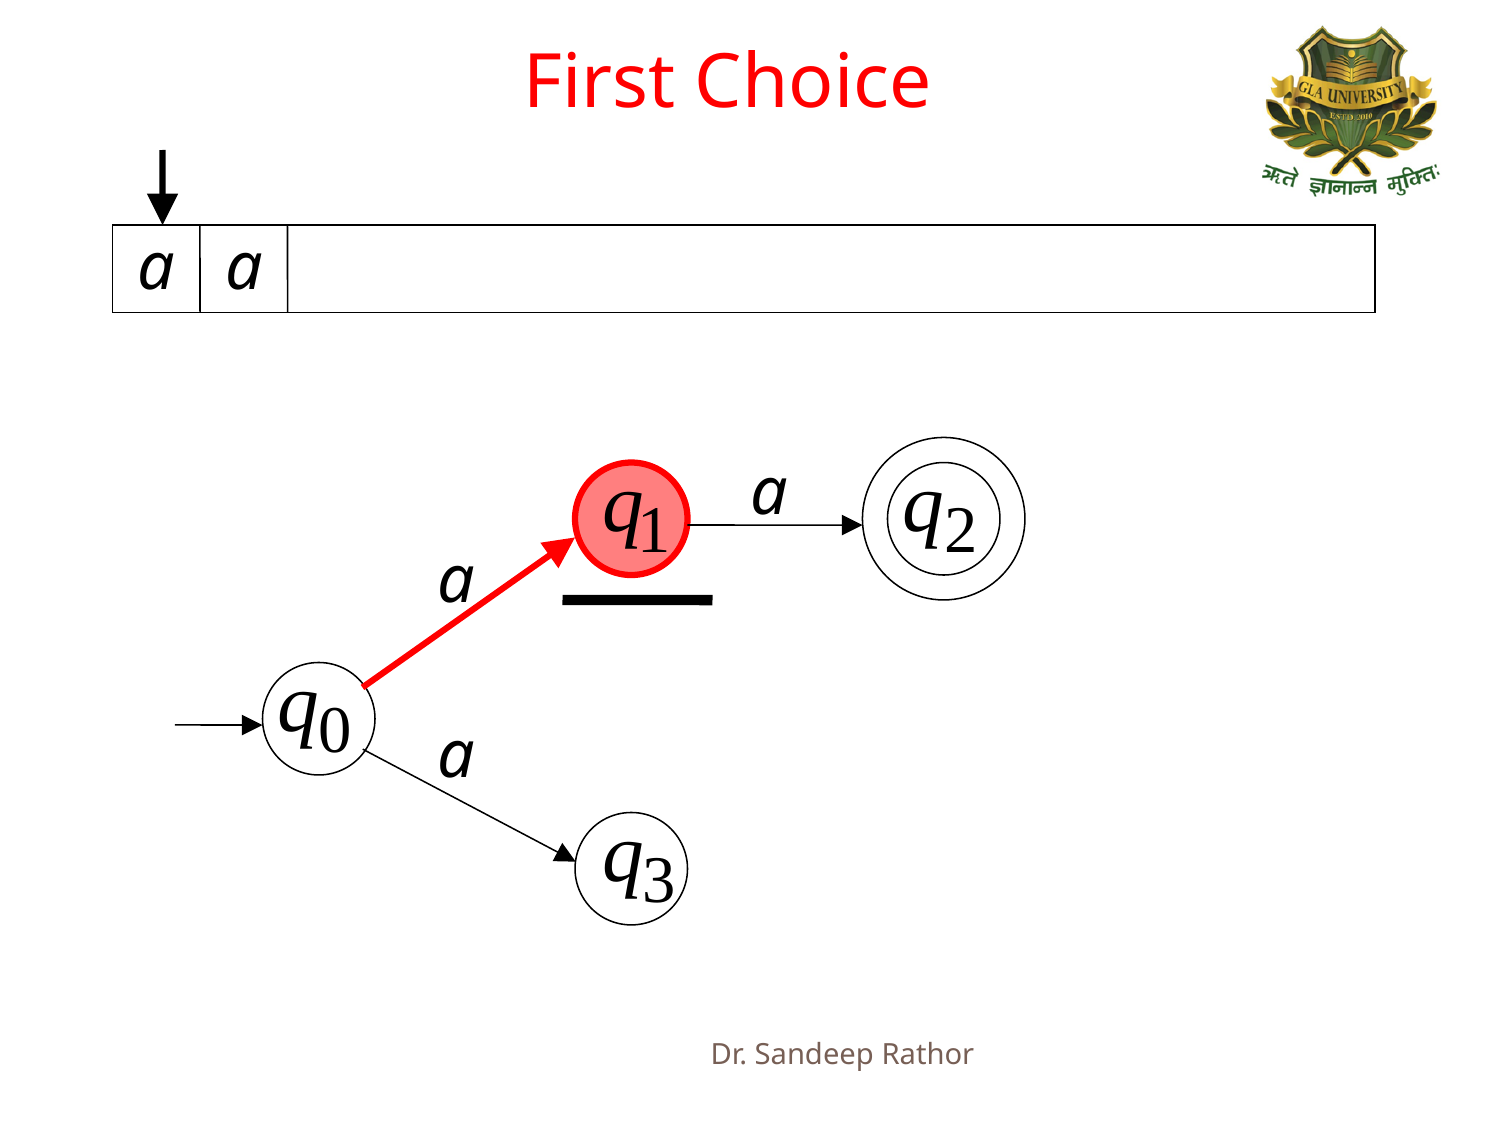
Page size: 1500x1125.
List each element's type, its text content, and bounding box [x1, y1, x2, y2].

text_box [293, 769, 344, 775]
text_box [486, 537, 575, 601]
text_box [600, 566, 661, 576]
text_box [447, 794, 576, 862]
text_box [137, 249, 182, 297]
text_box [112, 224, 287, 313]
text_box [606, 919, 657, 925]
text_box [224, 249, 269, 297]
text_box [862, 437, 1025, 600]
text_box [575, 827, 593, 910]
text_box [575, 477, 594, 561]
text_box [671, 478, 688, 559]
text_box [359, 679, 376, 758]
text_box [599, 462, 667, 557]
text_box [288, 224, 1375, 313]
text_box [152, 149, 173, 225]
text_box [274, 662, 355, 759]
picture [1260, 12, 1442, 201]
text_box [599, 812, 676, 909]
text_box First Choice [508, 24, 947, 130]
footer Dr. Sandeep Rathor [99, 1024, 990, 1085]
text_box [437, 737, 482, 784]
text_box [798, 514, 862, 536]
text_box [899, 462, 980, 557]
text_box [262, 694, 268, 743]
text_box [749, 474, 794, 522]
text_box [174, 714, 263, 736]
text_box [437, 562, 482, 609]
text_box [681, 842, 688, 895]
